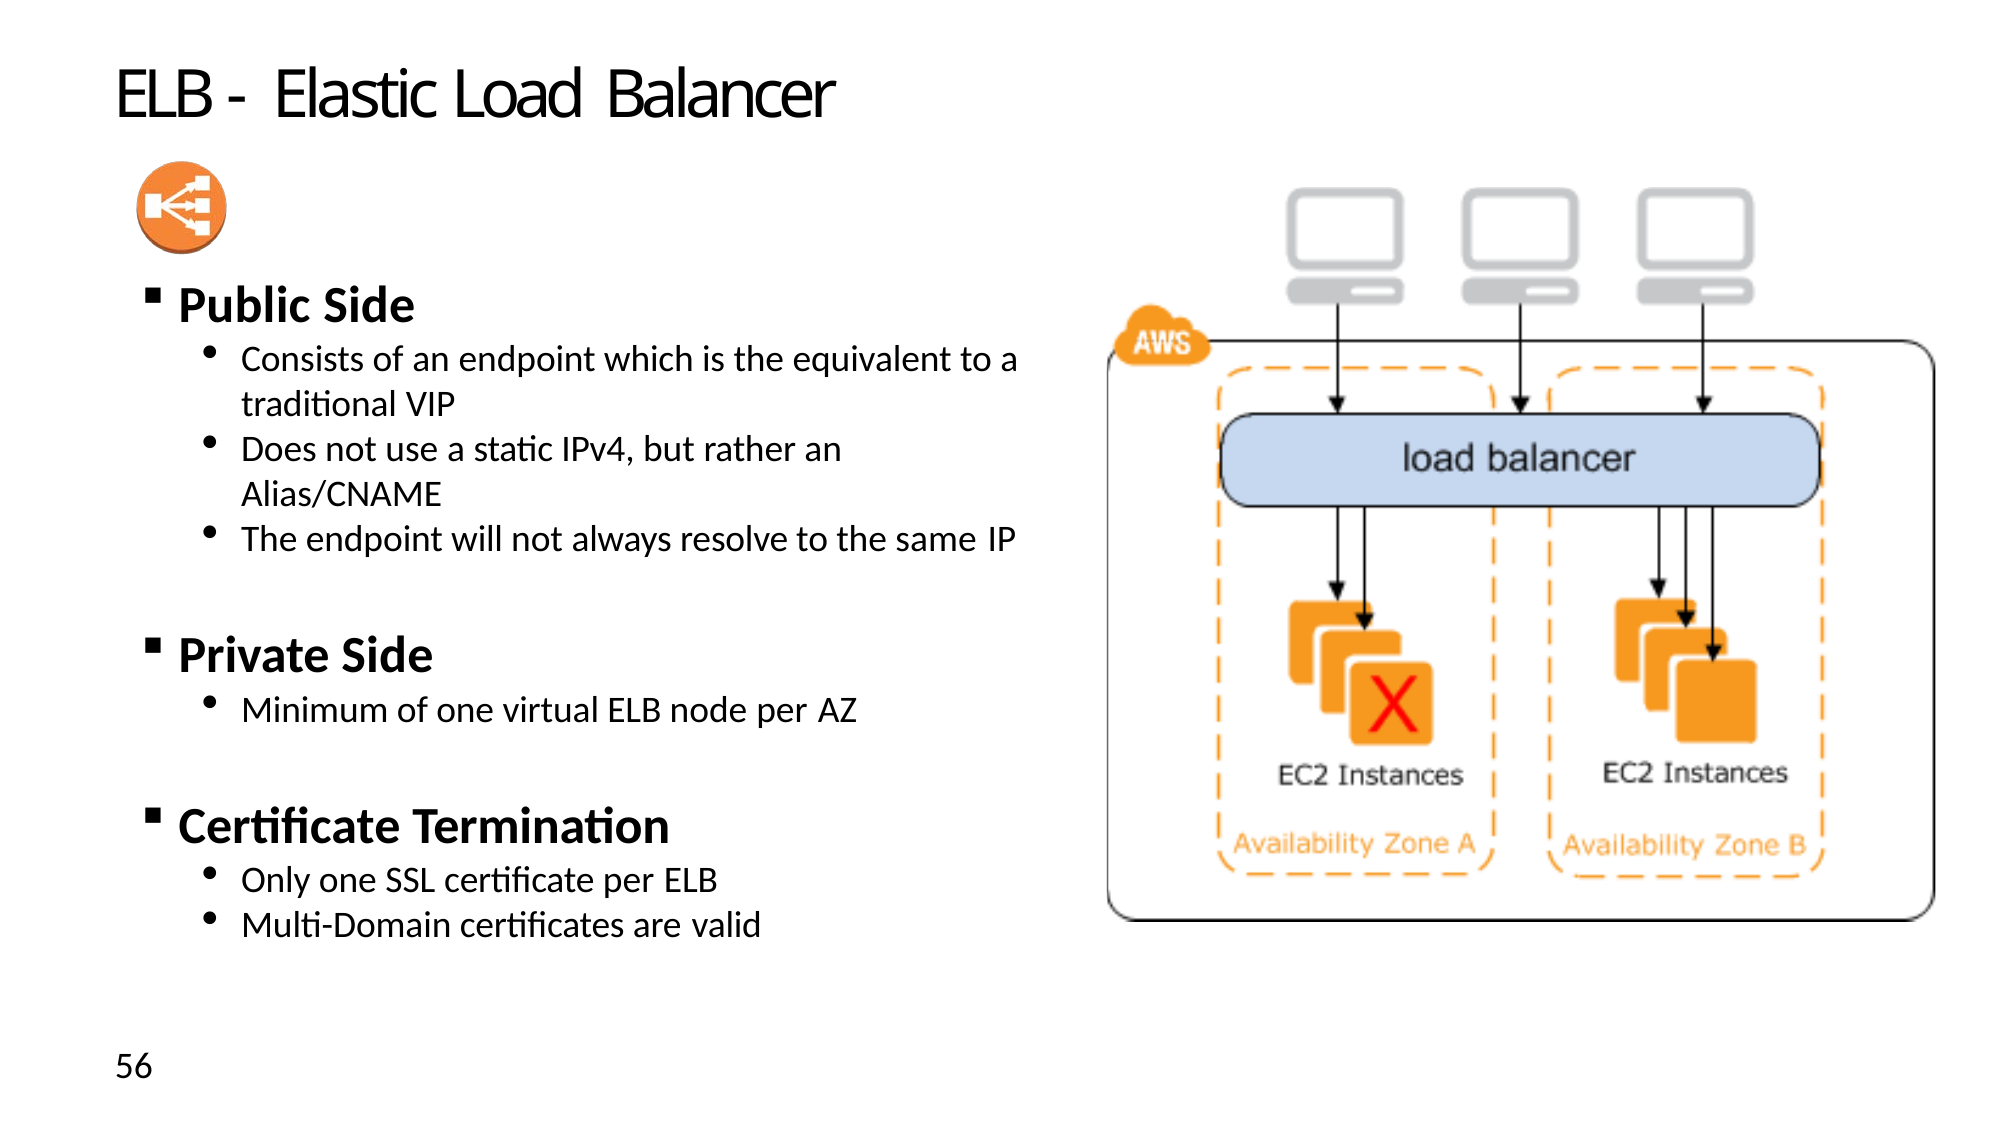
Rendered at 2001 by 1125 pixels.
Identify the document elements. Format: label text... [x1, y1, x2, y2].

slide_number 56 [108, 1048, 160, 1125]
title ELB - Elastic Load Balancer [111, 48, 985, 239]
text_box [120, 147, 1936, 922]
text_box Public Side Consists of an endpoint which is the equivalent to a traditional VIP Does not use a static IPv4, but rather an Alias/CNAME The endpoint will not always resolve to the same IP Private Side Minimum of one virtual ELB node per AZ Certificate Termination Only one SSL certificate per ELB Multi-Domain certificates are valid [139, 933, 1062, 946]
